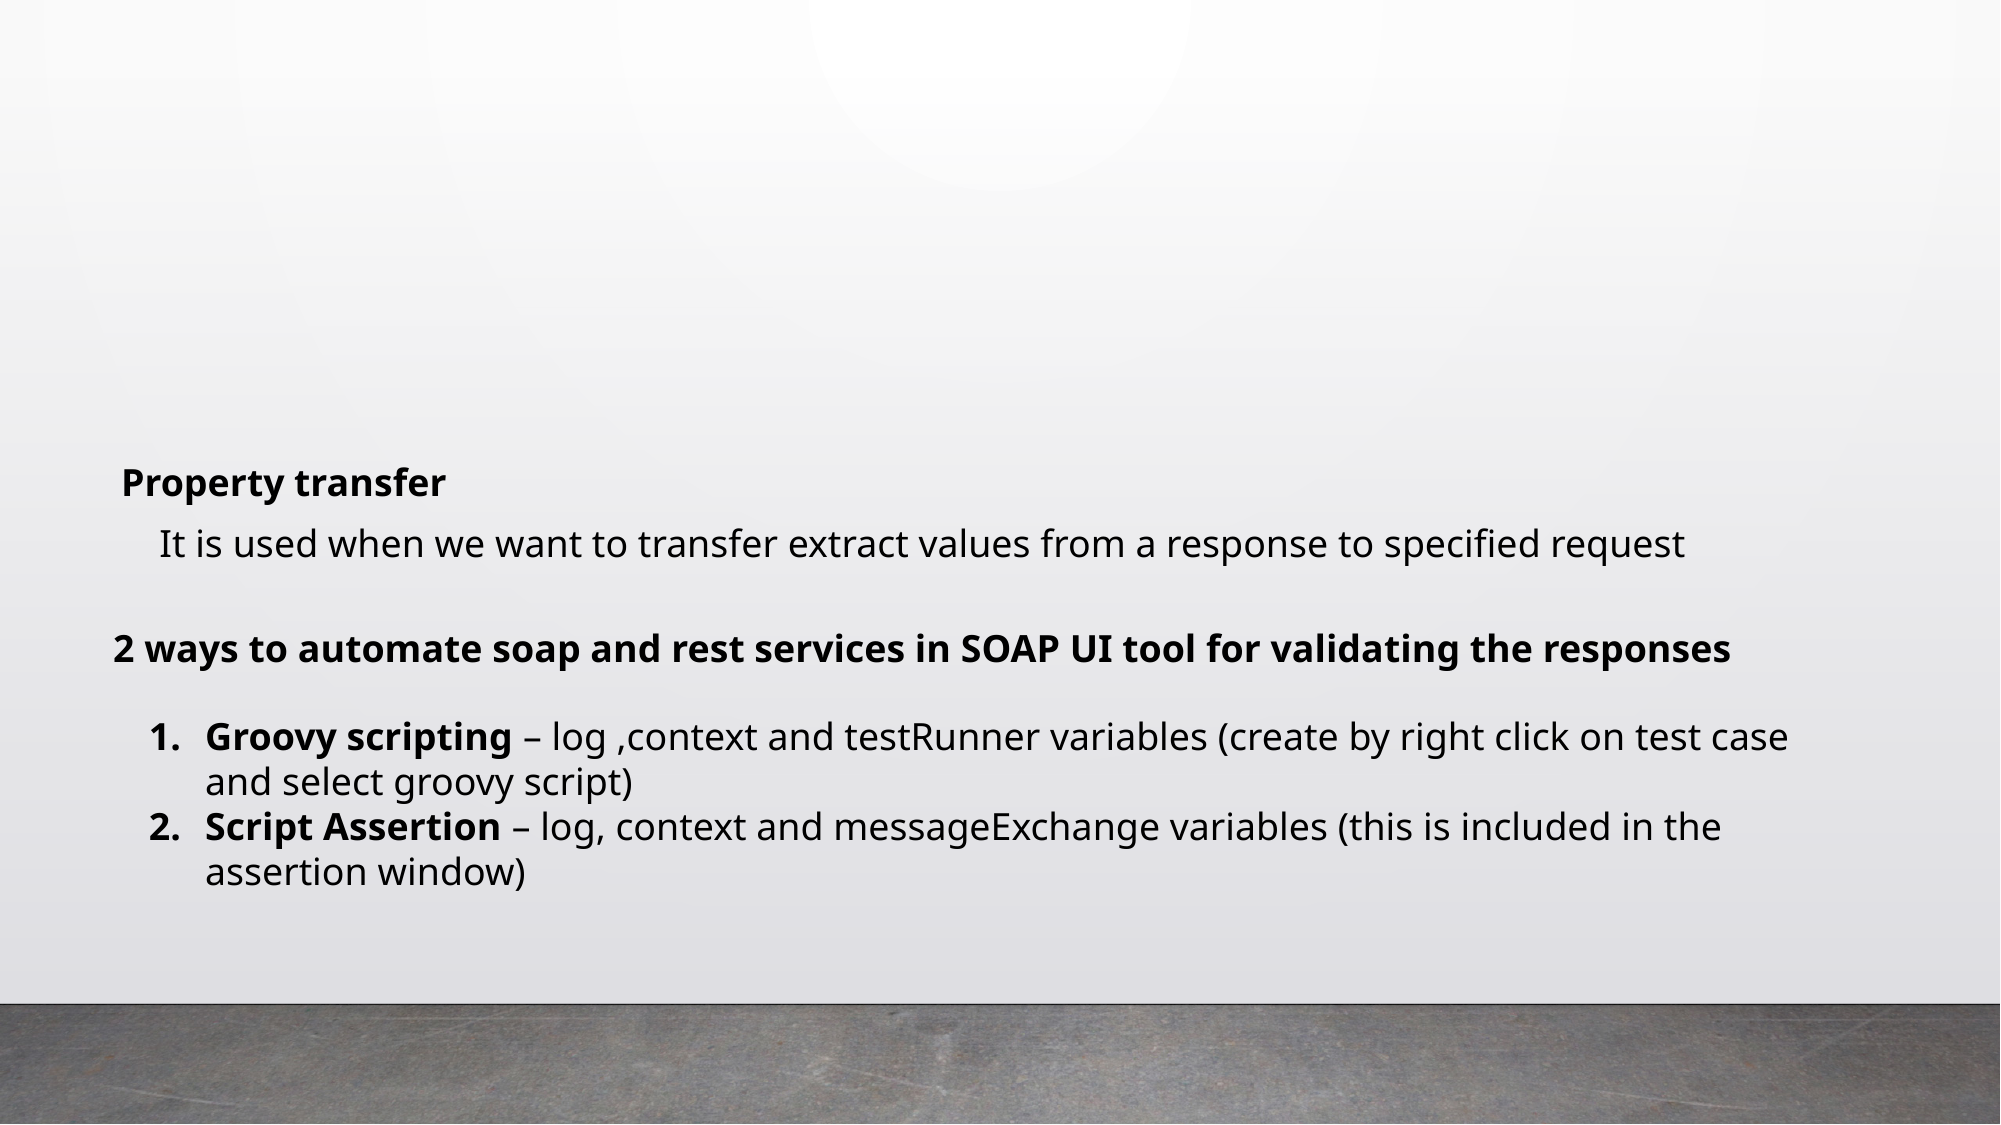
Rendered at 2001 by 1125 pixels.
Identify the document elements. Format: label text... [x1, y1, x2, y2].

text_box Property transfer [106, 451, 462, 512]
text_box 2 ways to automate soap and rest services in SOAP UI tool for validating the responses [98, 617, 1749, 677]
text_box It is used when we want to transfer extract values from a response to specified request [144, 512, 1702, 573]
picture [0, 1004, 2000, 1124]
text_box Groovy scripting – log ,context and testRunner variables (create by right click on test case and select groovy script) Script Assertion – log, context and messageExchange variables (this is included in the assertion window) [134, 705, 1859, 901]
